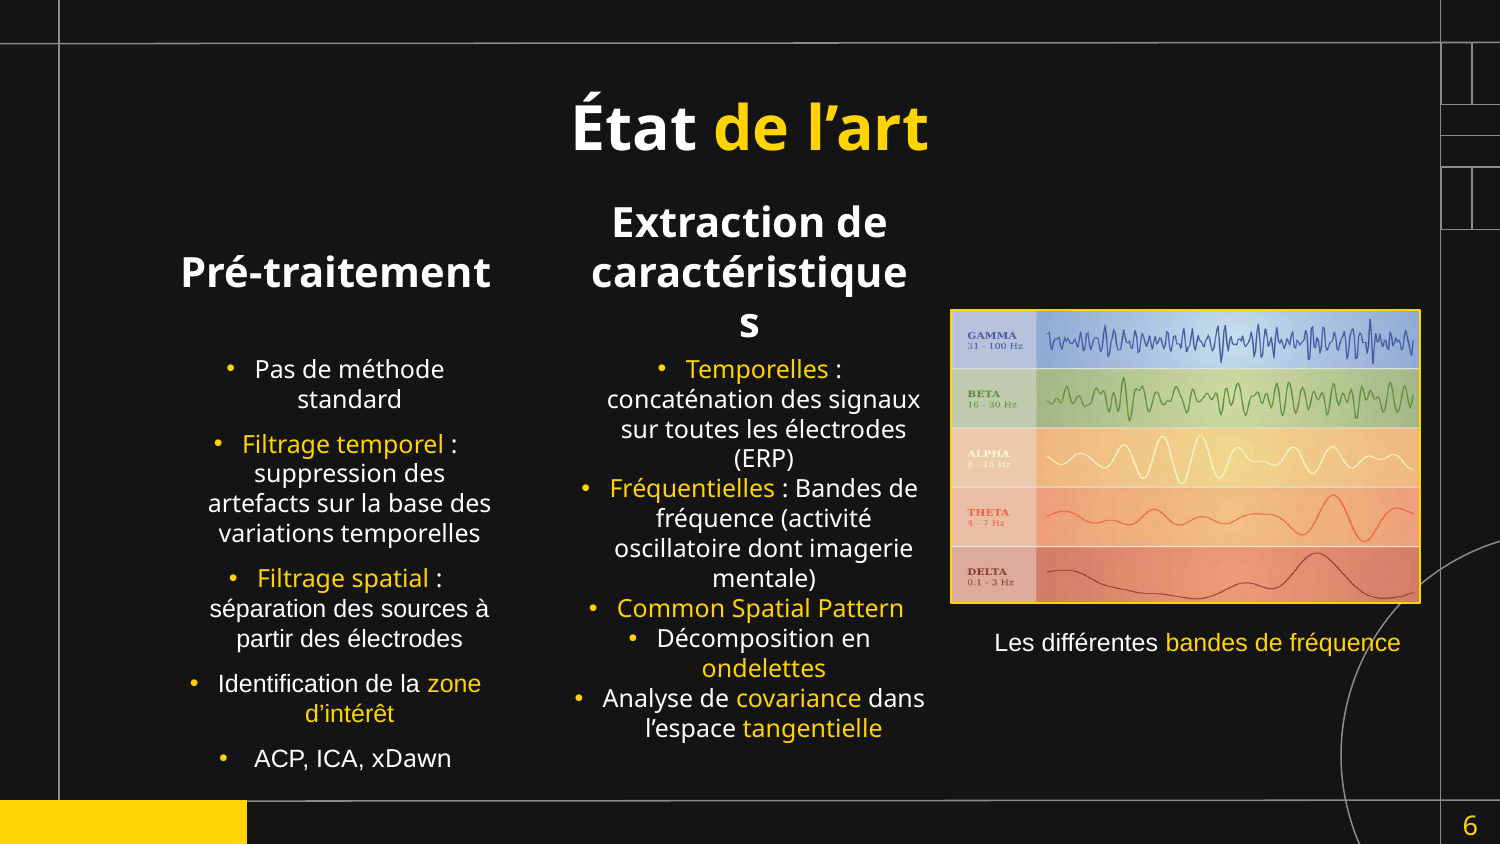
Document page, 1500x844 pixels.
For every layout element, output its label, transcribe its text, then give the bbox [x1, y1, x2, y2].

text_box 6 [1437, 801, 1500, 844]
title État de l’art [118, 72, 1382, 167]
subtitle Pas de méthode standard Filtrage temporel : suppression des artefacts sur la base des variations temporelles Filtrage spatial : séparation des sources à partir des électrodes Identification de la zone d’intérêt ACP, ICA, xDawn [158, 339, 513, 763]
text_box Les différentes bandes de fréquence [952, 611, 1419, 677]
subtitle Pré-traitement [158, 203, 513, 339]
subtitle Temporelles : concaténation des signaux sur toutes les électrodes (ERP) Fréquentielles : Bandes de fréquence (activité oscillatoire dont imagerie mentale) Common Spatial Pattern Décomposition en ondelettes Analyse de covariance dans l’espace tangentielle [557, 338, 943, 763]
subtitle Extraction de caractéristiques [573, 203, 927, 339]
picture [951, 310, 1420, 603]
